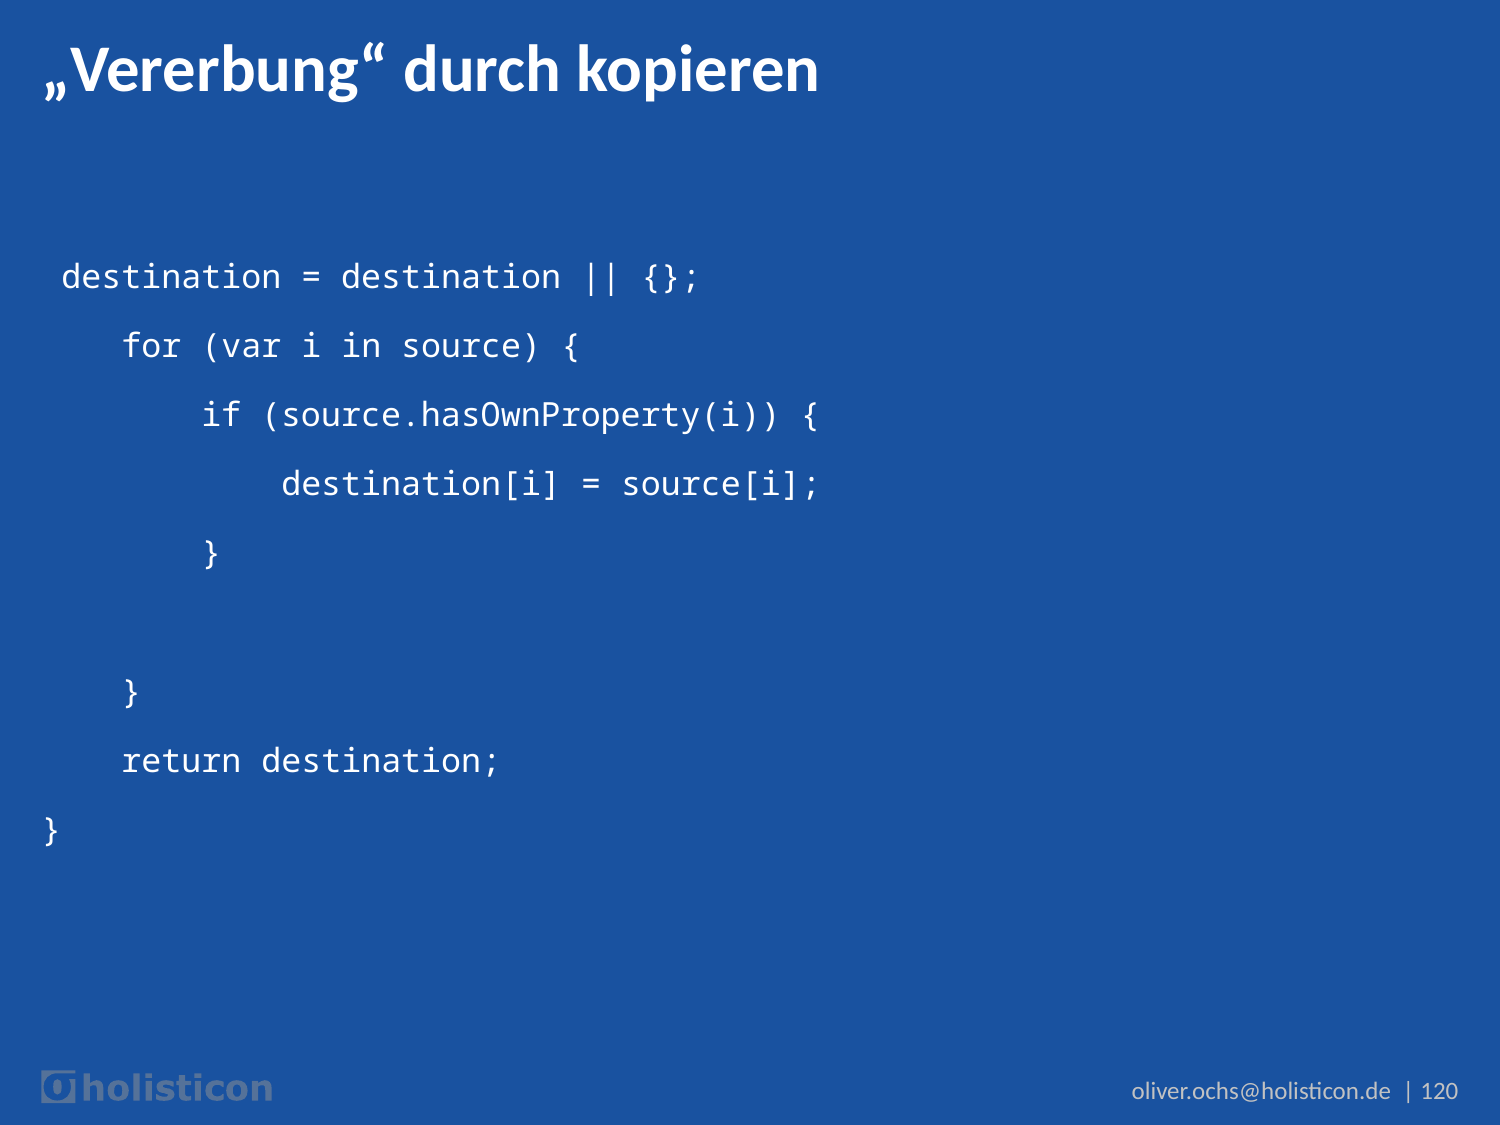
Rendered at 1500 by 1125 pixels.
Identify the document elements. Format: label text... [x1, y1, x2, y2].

title „Vererbung“ durch kopieren [41, 24, 1436, 188]
list destination = destination || {}; for (var i in source) { if (source.hasOwnProperty(i)) { destination[i] = source[i]; } } return destination; } [41, 255, 1436, 973]
